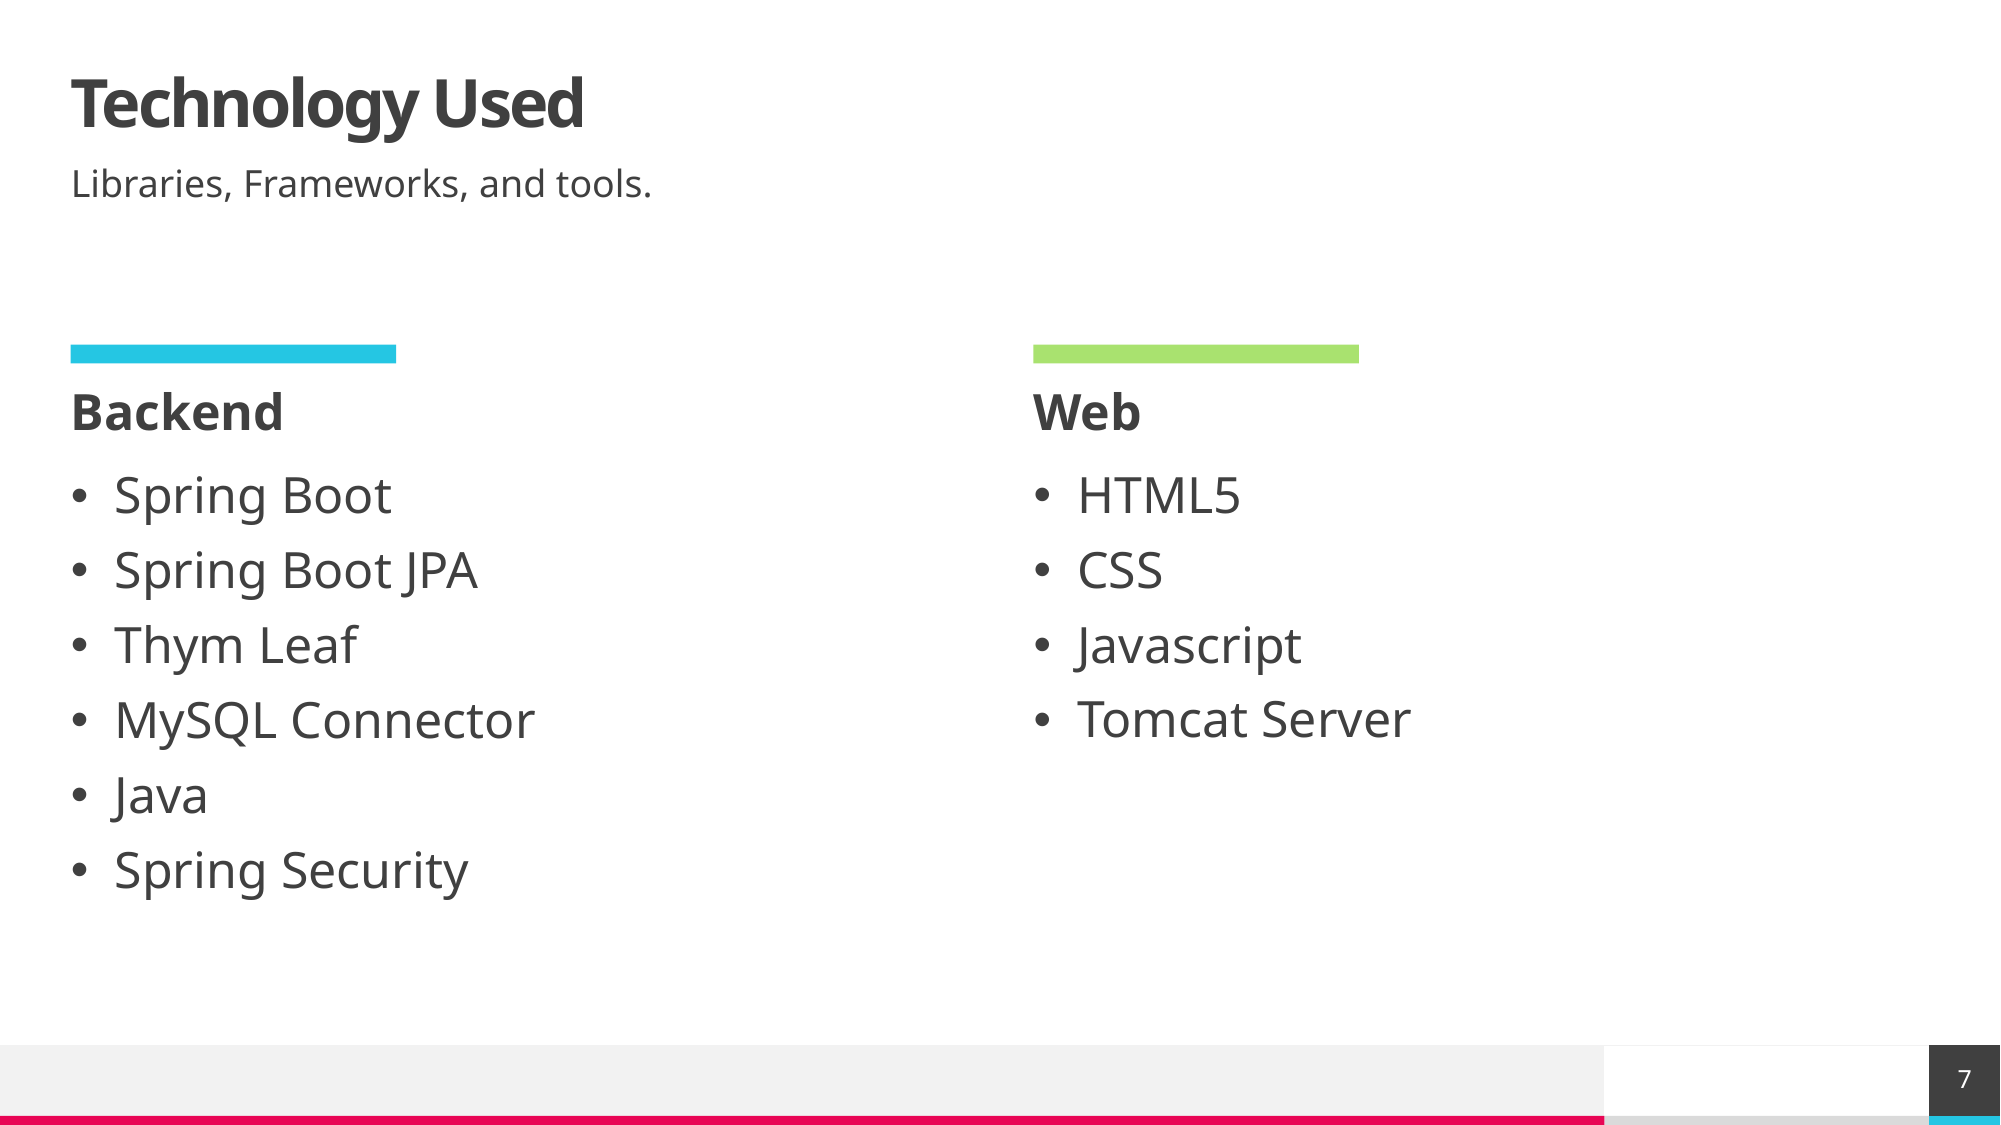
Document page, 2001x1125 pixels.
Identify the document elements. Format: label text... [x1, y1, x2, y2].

title Technology Used [70, 70, 1932, 142]
list HTML5 CSS Javascript Tomcat Server [1033, 470, 1932, 1025]
list Web [1033, 387, 1932, 447]
list Spring Boot Spring Boot JPA Thym Leaf MySQL Connector Java Spring Security [70, 470, 969, 1025]
list Backend [70, 387, 969, 447]
list Libraries, Frameworks, and tools. [70, 165, 1931, 225]
slide_number 7 [1929, 1045, 2000, 1116]
